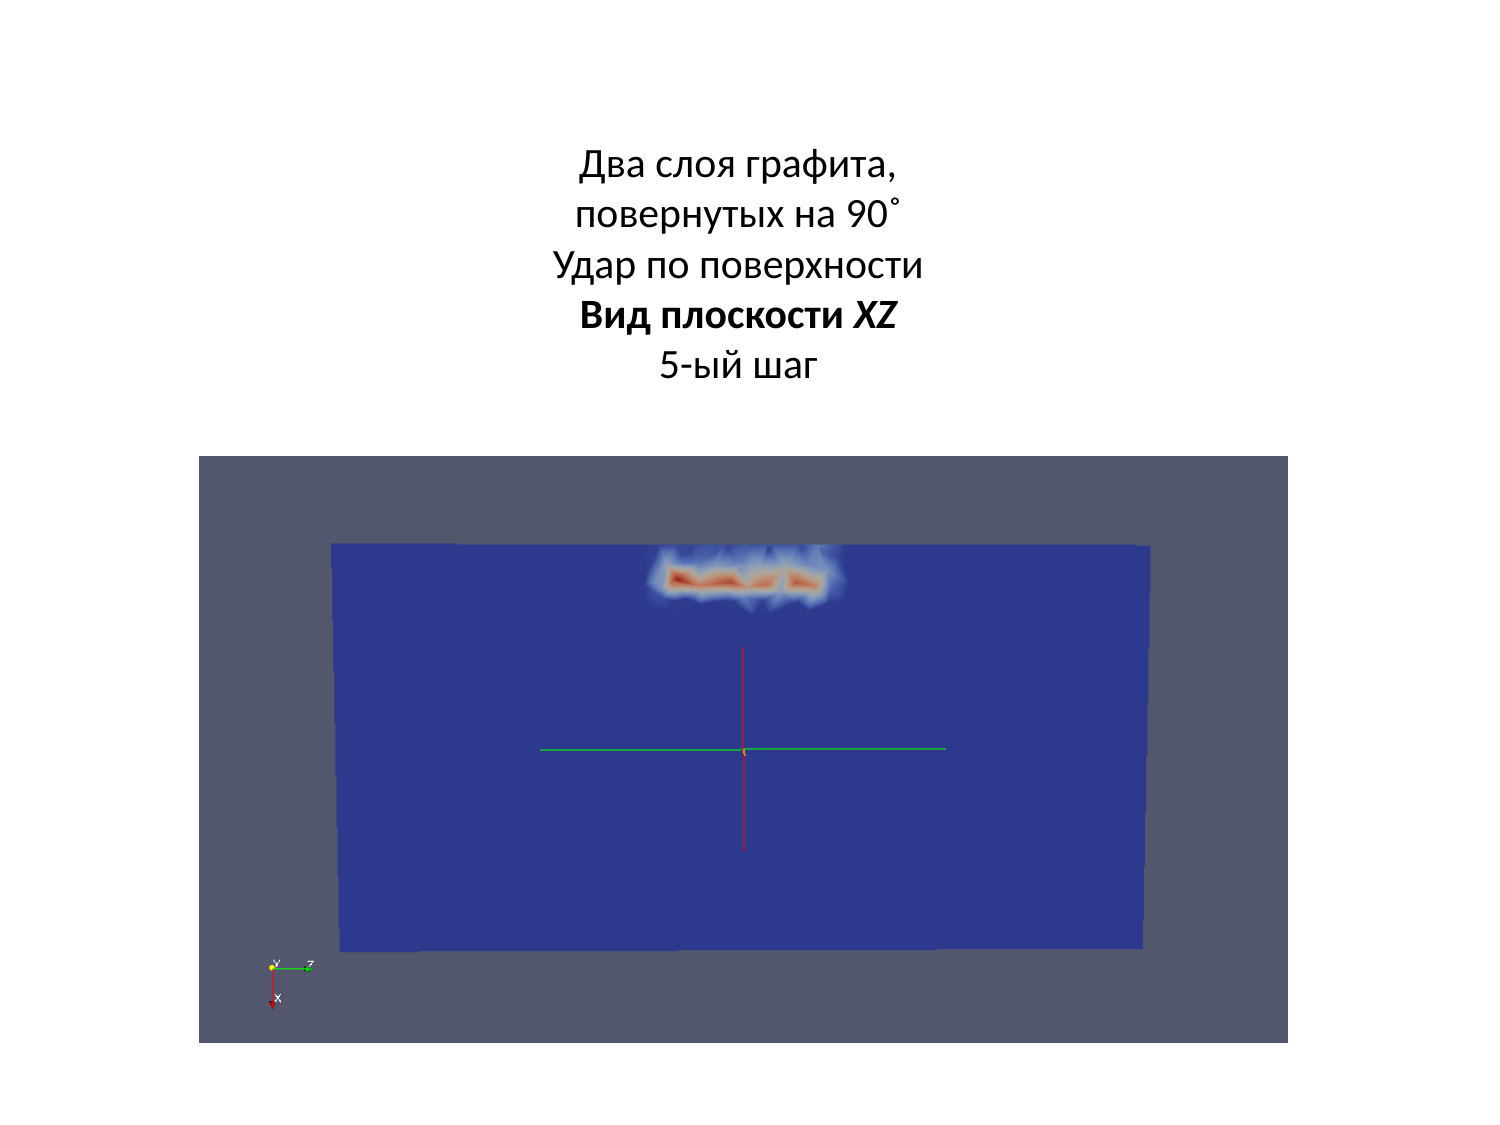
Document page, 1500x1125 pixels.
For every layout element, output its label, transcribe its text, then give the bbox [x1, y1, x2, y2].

text_box Два слоя графита, повернутых на 90˚ Удар по поверхности Вид плоскости XZ 5-ый шаг [187, 128, 1289, 394]
picture [198, 456, 1289, 1044]
